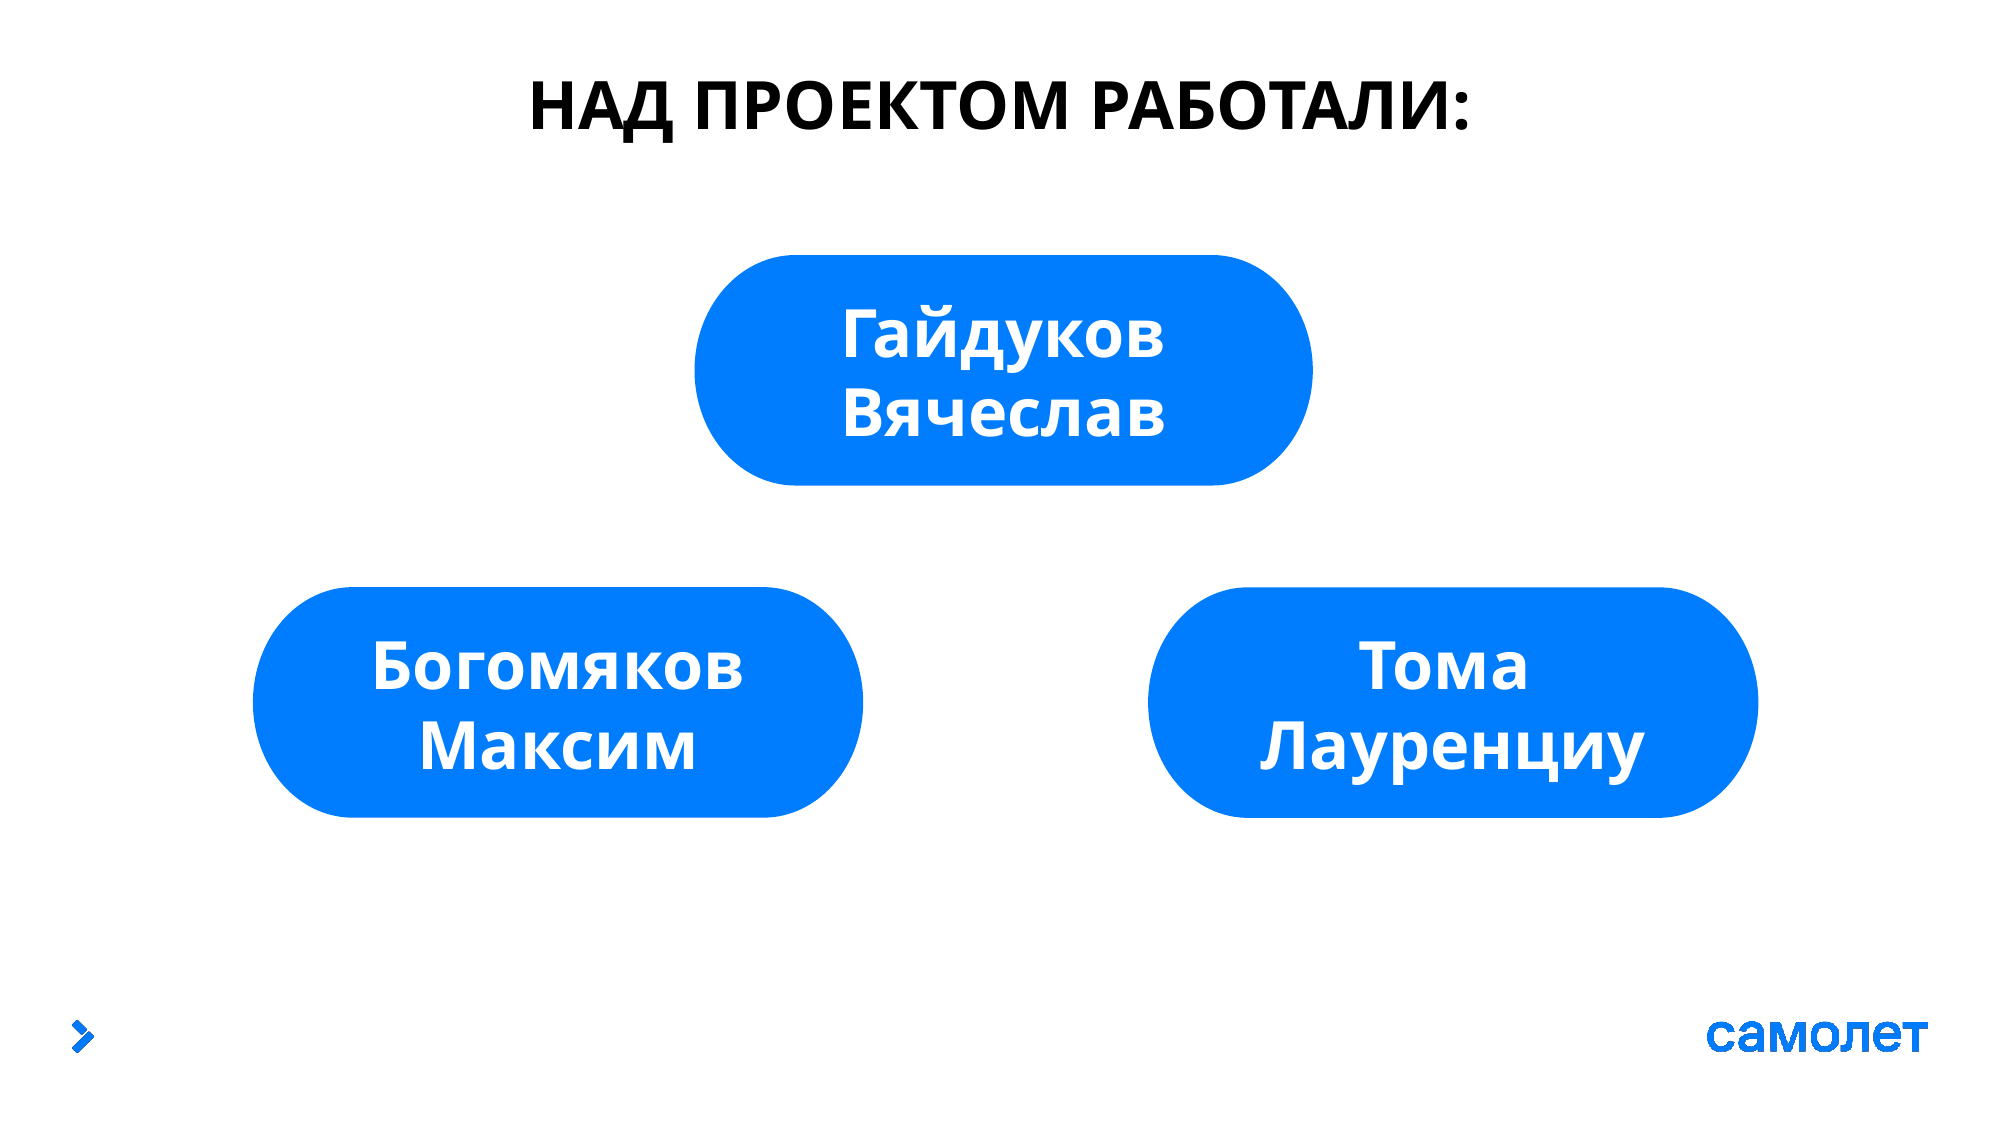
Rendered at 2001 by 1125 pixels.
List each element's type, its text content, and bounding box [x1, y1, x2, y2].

title НАД ПРОЕКТОМ РАБОТАЛИ: [72, 71, 1928, 180]
picture [72, 1020, 94, 1053]
text_box Гайдуков Вячеслав [696, 257, 1311, 484]
text_box Тома Лауренциу [1150, 589, 1757, 816]
text_box Богомяков Максим [255, 589, 862, 816]
picture [1707, 1021, 1928, 1052]
